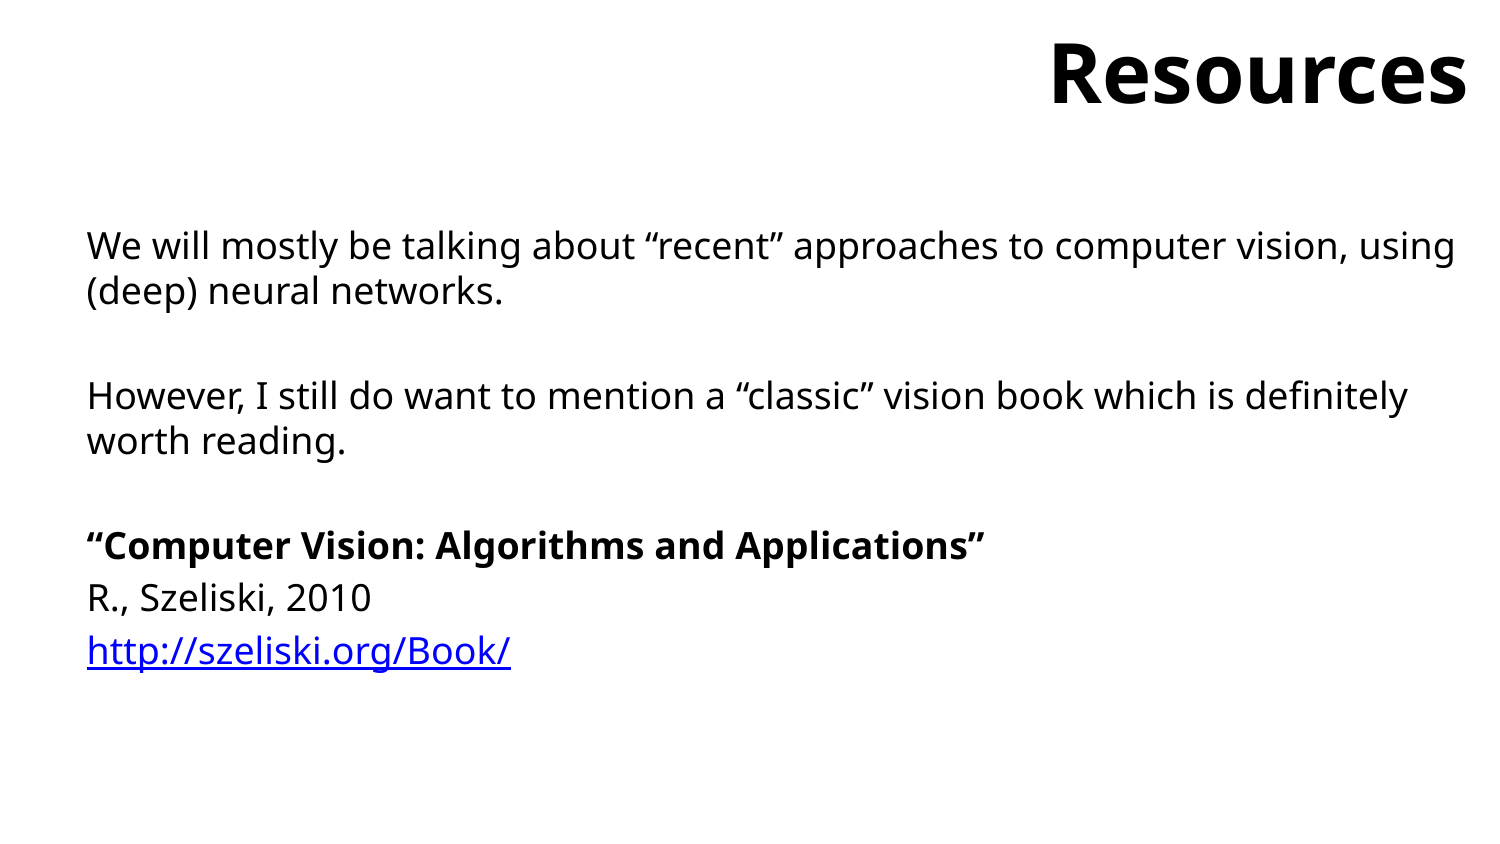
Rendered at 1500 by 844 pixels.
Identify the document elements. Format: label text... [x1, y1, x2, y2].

text_box Resources [13, 0, 1485, 141]
text_box We will mostly be talking about “recent” approaches to computer vision, using (deep) neural networks. However, I still do want to mention a “classic” vision book which is definitely worth reading. “Computer Vision: Algorithms and Applications” R., Szeliski, 2010 http://szeliski.org/Book/ [71, 214, 1477, 745]
